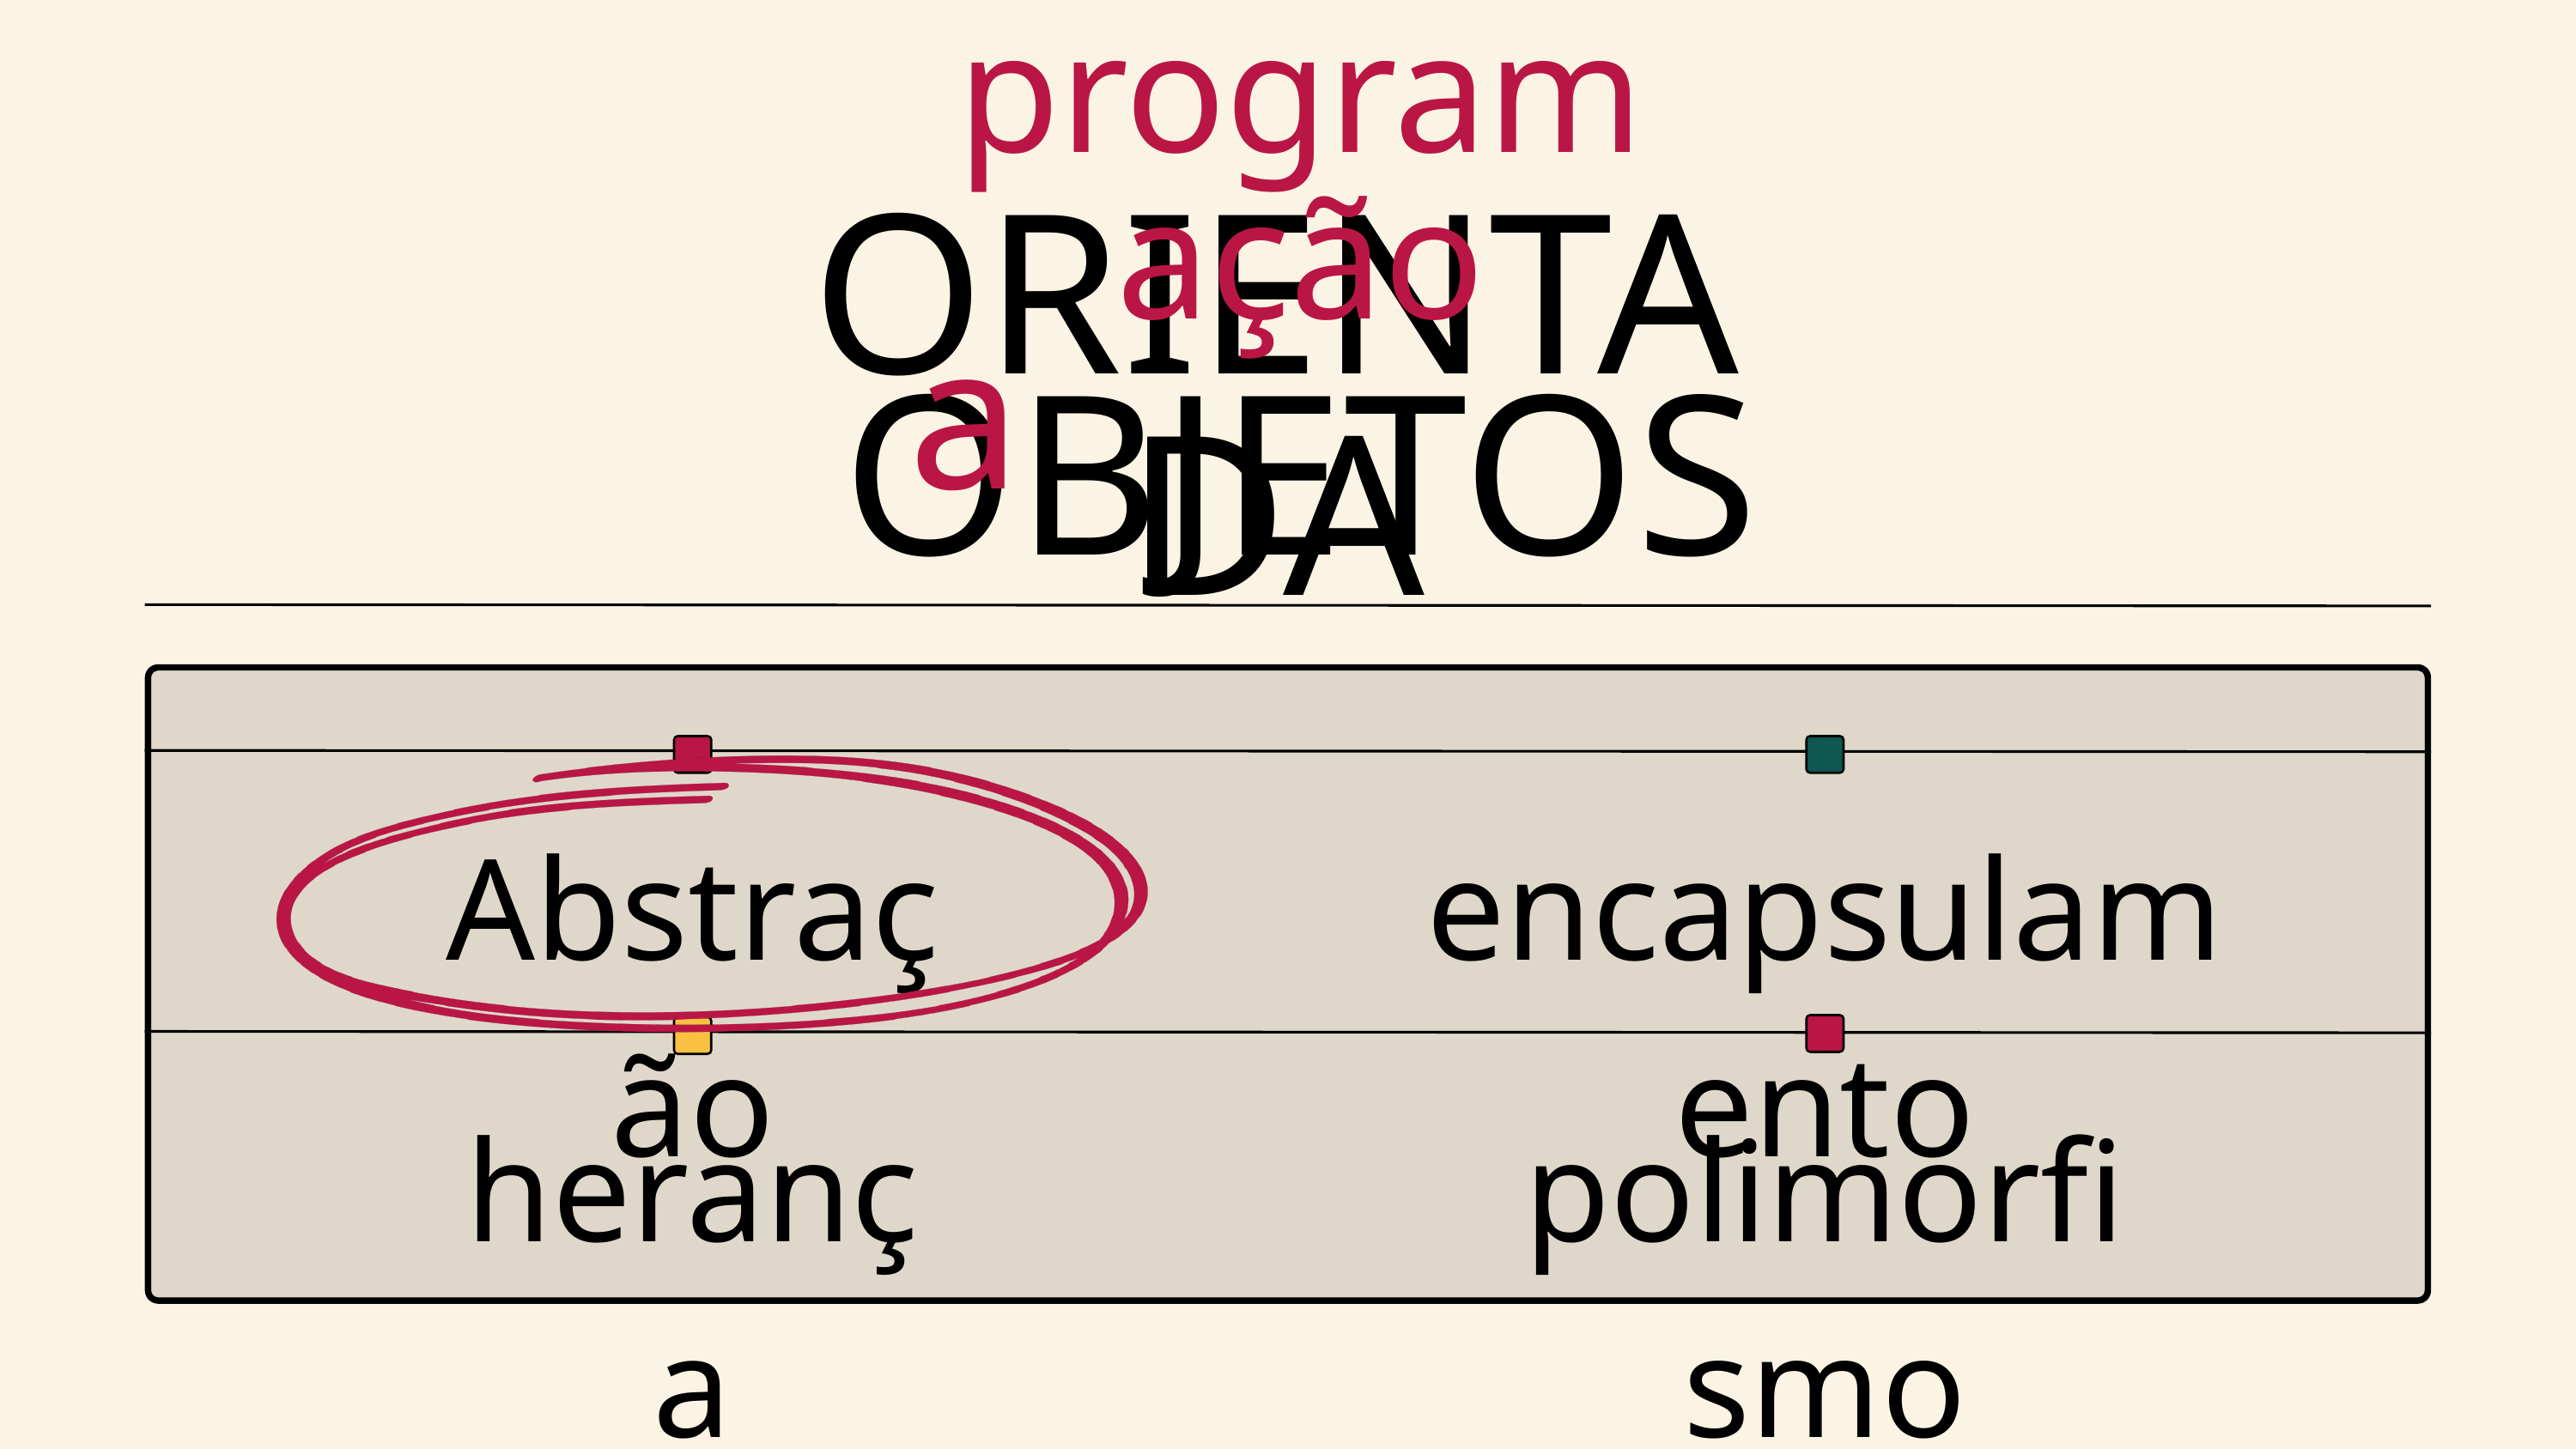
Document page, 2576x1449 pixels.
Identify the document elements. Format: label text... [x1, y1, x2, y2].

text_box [672, 1040, 713, 1056]
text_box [672, 734, 713, 752]
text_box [144, 664, 2432, 1304]
text_box polimorfismo [1492, 1313, 2158, 1449]
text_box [748, 0, 1827, 621]
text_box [1805, 734, 1845, 774]
picture [270, 753, 1154, 1034]
text_box herança [459, 1313, 926, 1449]
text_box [1805, 1013, 1845, 1053]
